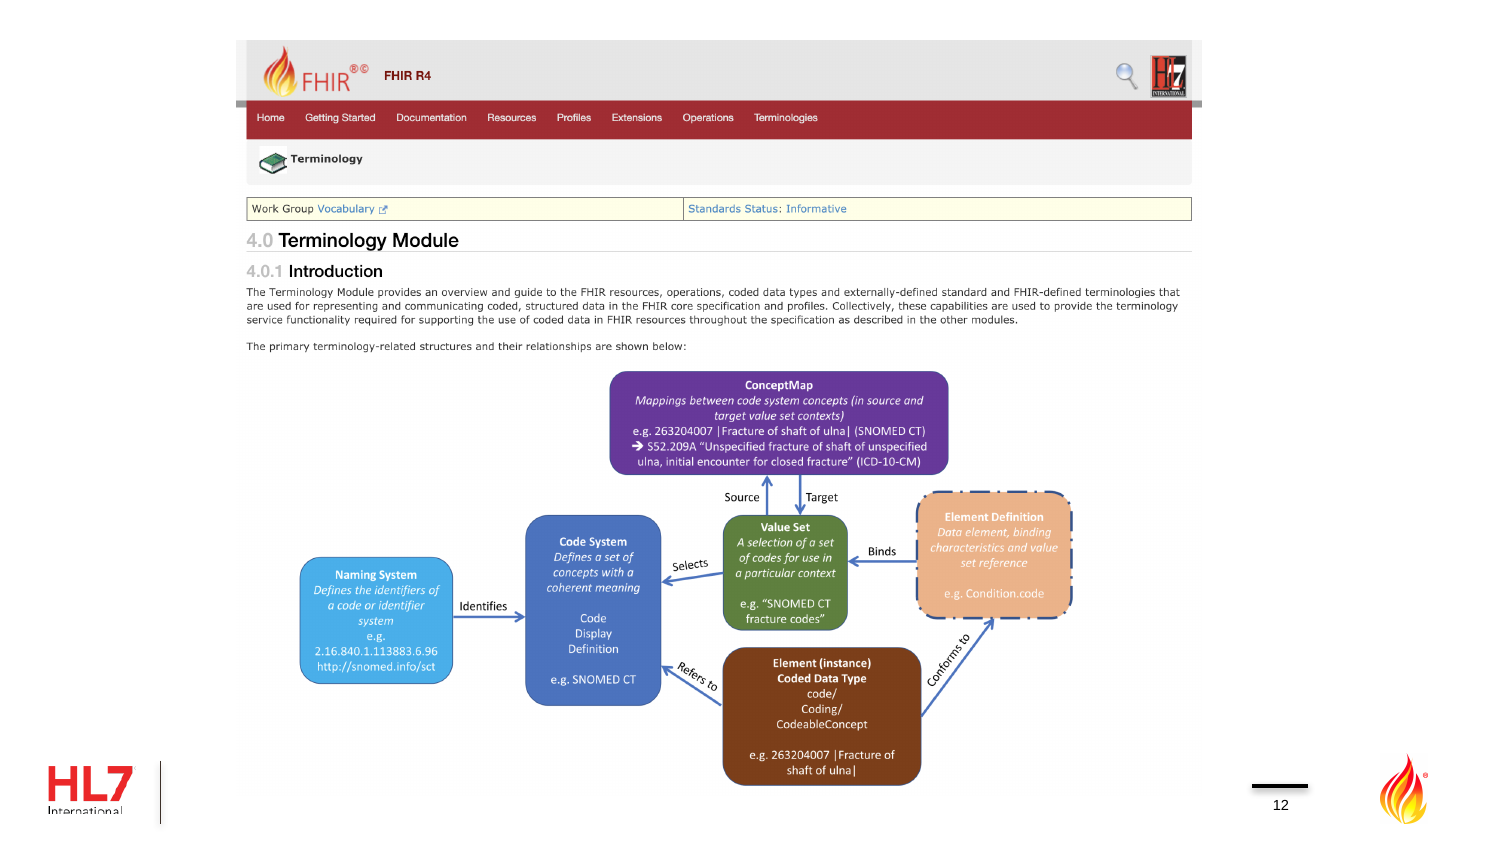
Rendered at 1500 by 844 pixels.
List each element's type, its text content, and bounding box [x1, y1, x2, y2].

picture [235, 40, 1202, 796]
picture [1380, 753, 1428, 824]
slide_number 12 [1258, 786, 1304, 813]
